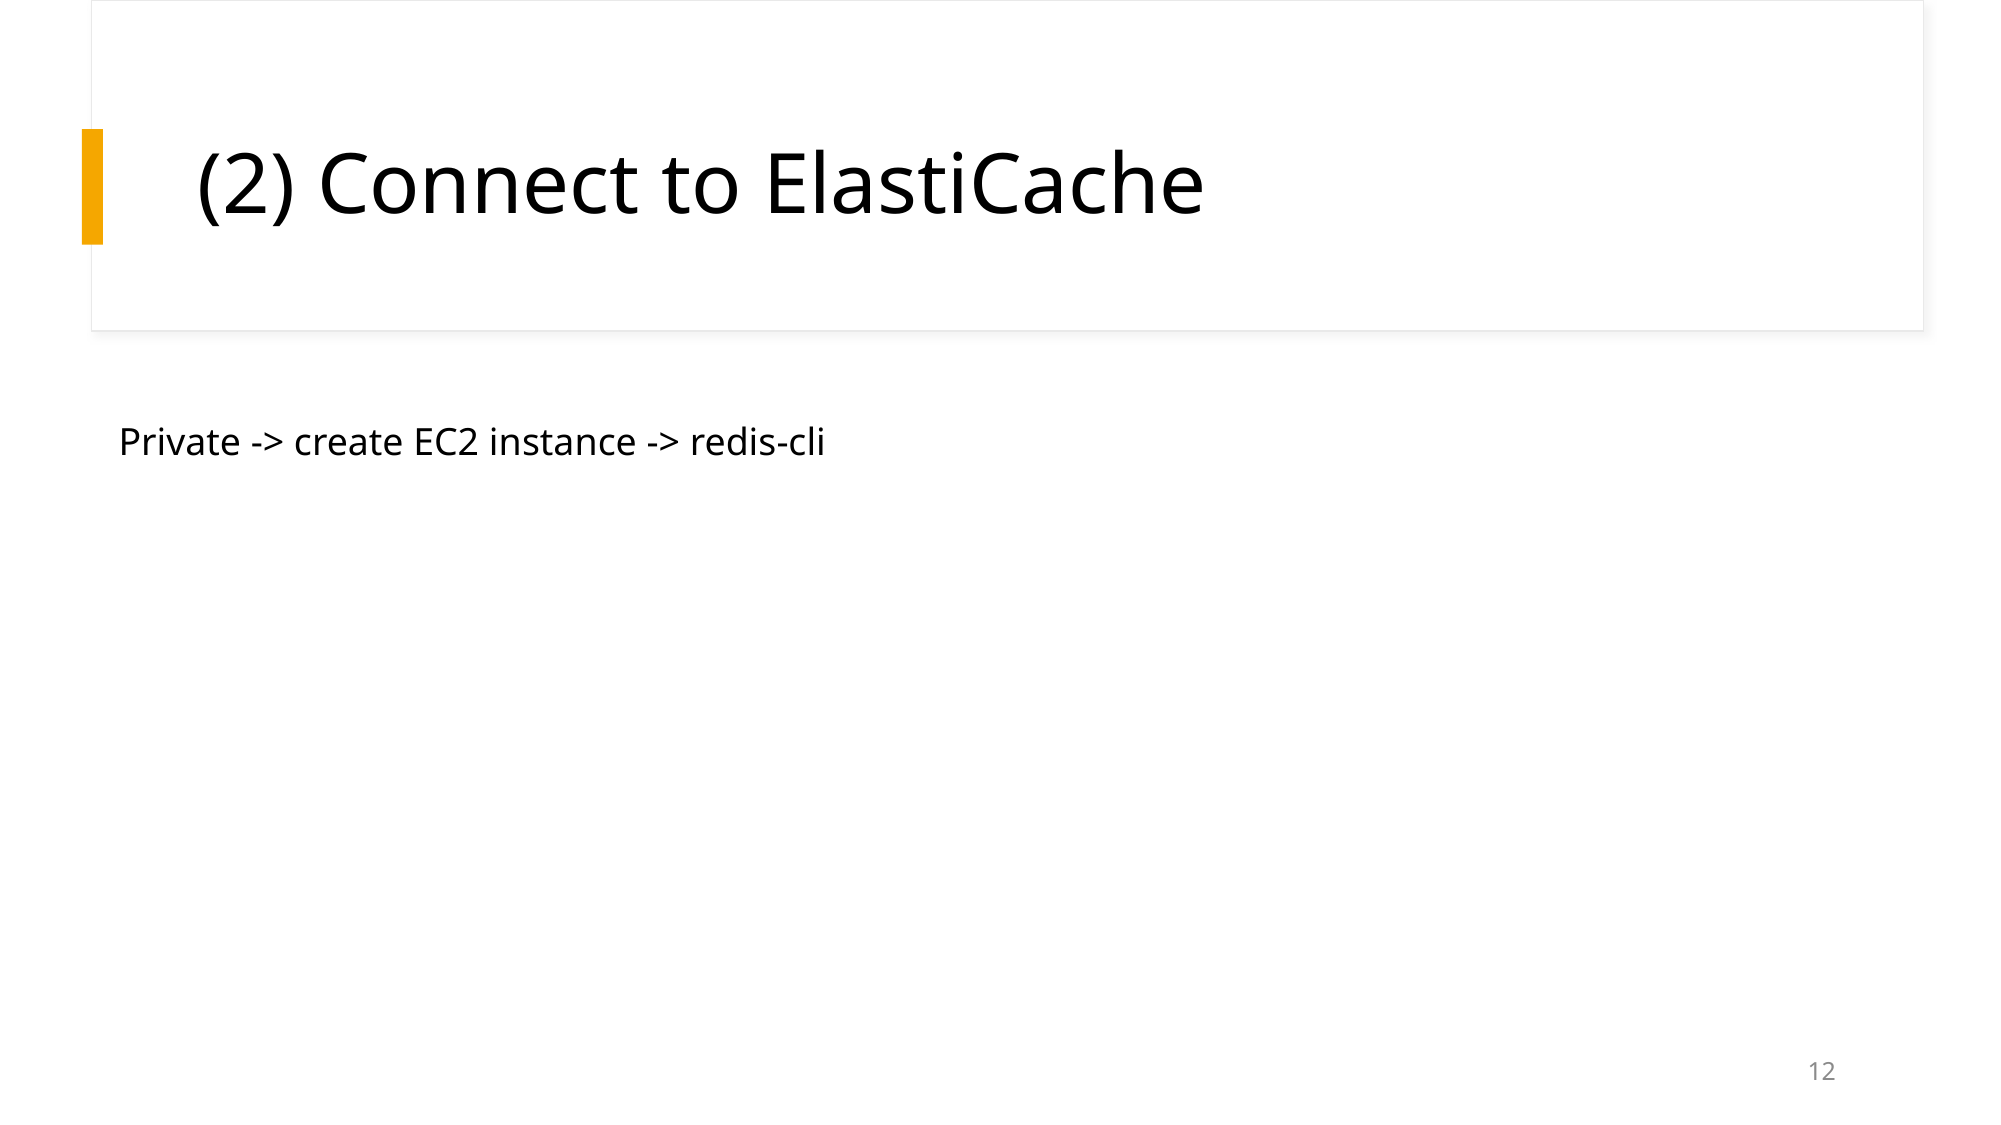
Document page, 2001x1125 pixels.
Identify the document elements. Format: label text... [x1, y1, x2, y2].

slide_number 12 [1401, 1042, 1851, 1103]
text_box Private -> create EC2 instance -> redis-cli [103, 410, 1915, 471]
title (2) Connect to ElastiCache [183, 90, 1851, 284]
